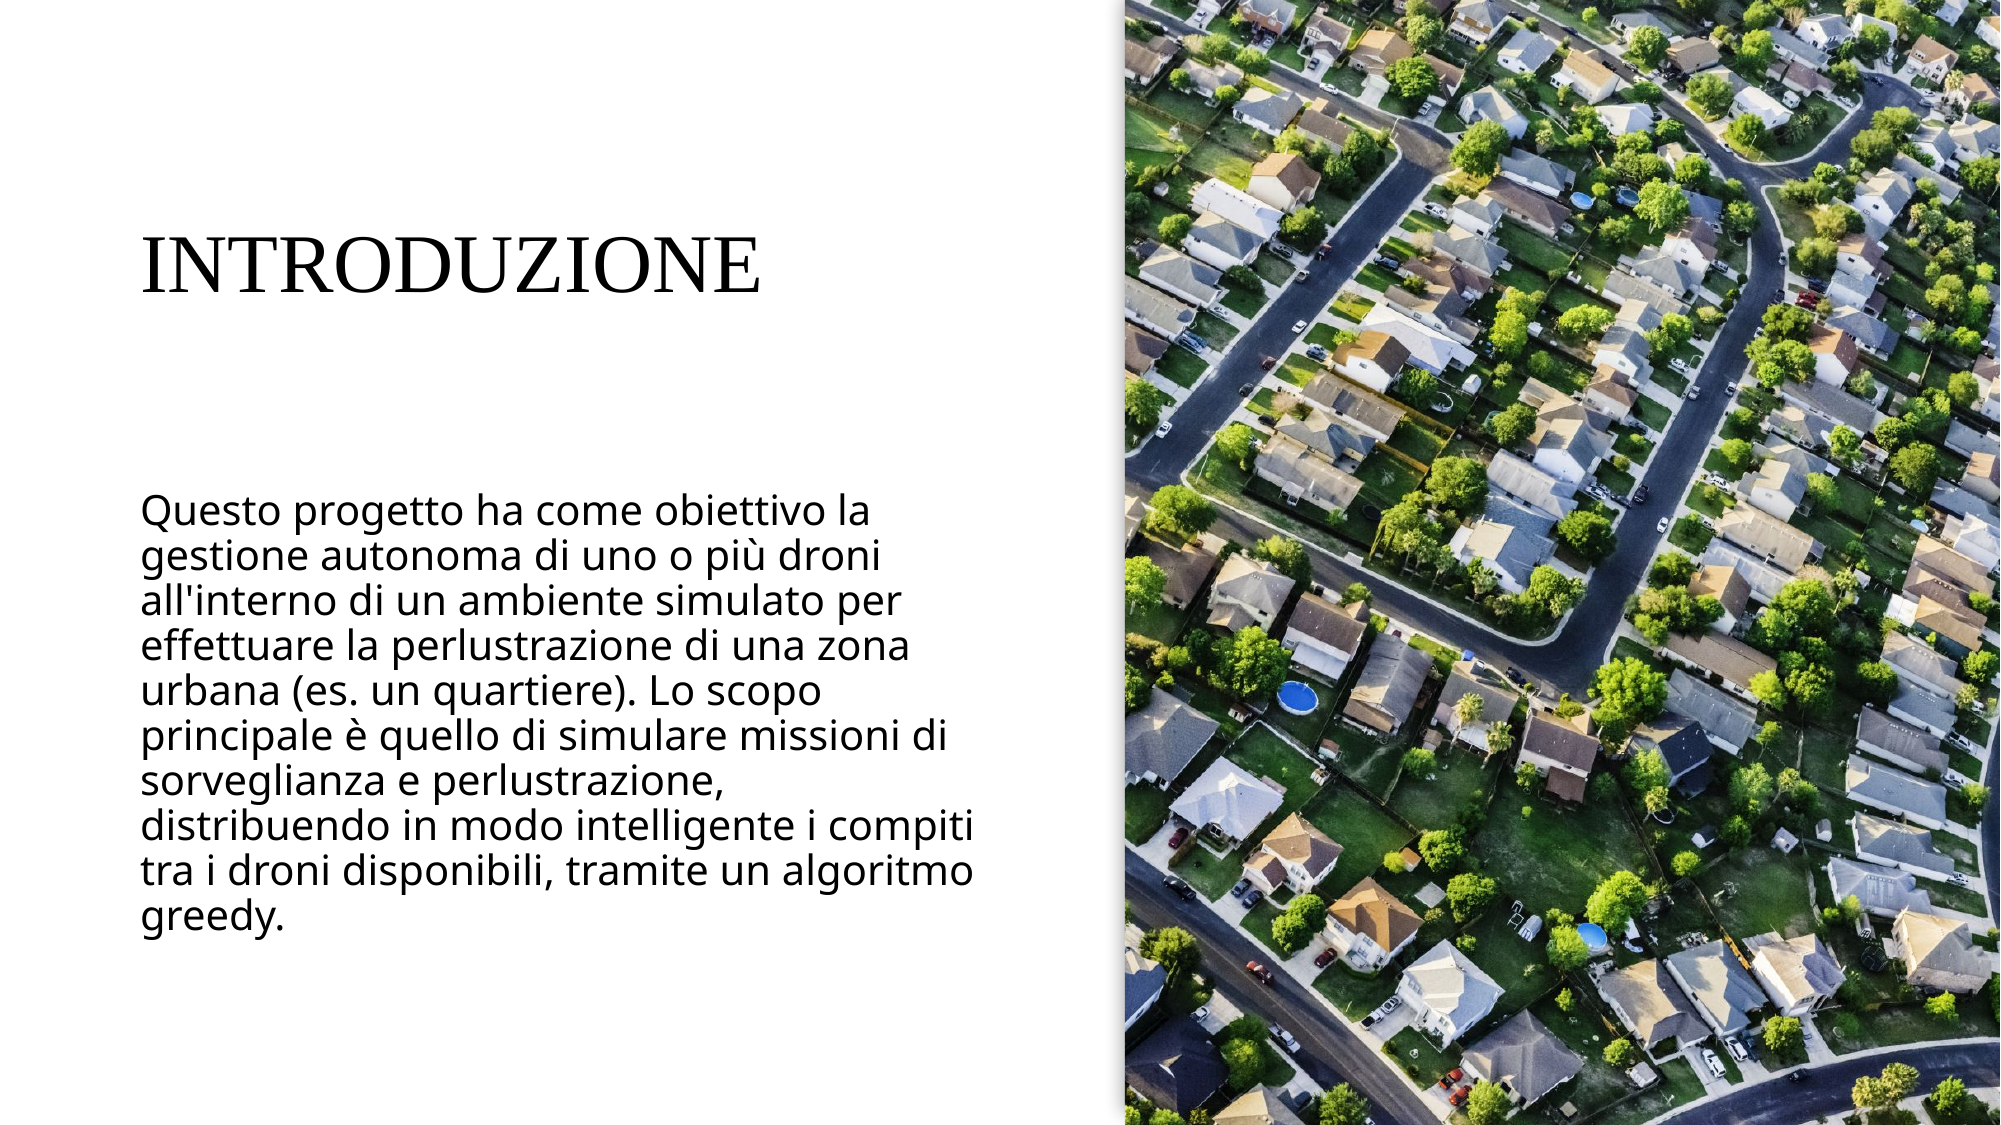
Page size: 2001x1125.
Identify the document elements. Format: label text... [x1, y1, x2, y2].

list Questo progetto ha come obiettivo la gestione autonoma di uno o più droni all'interno di un ambiente simulato per effettuare la perlustrazione di una zona urbana (es. un quartiere). Lo scopo principale è quello di simulare missioni di sorveglianza e perlustrazione, distribuendo in modo intelligente i compiti tra i droni disponibili, tramite un algoritmo greedy. [124, 405, 1000, 1024]
title INTRODUZIONE [124, 125, 1000, 405]
text_box [0, 0, 1124, 1125]
picture [1124, 0, 2000, 1125]
